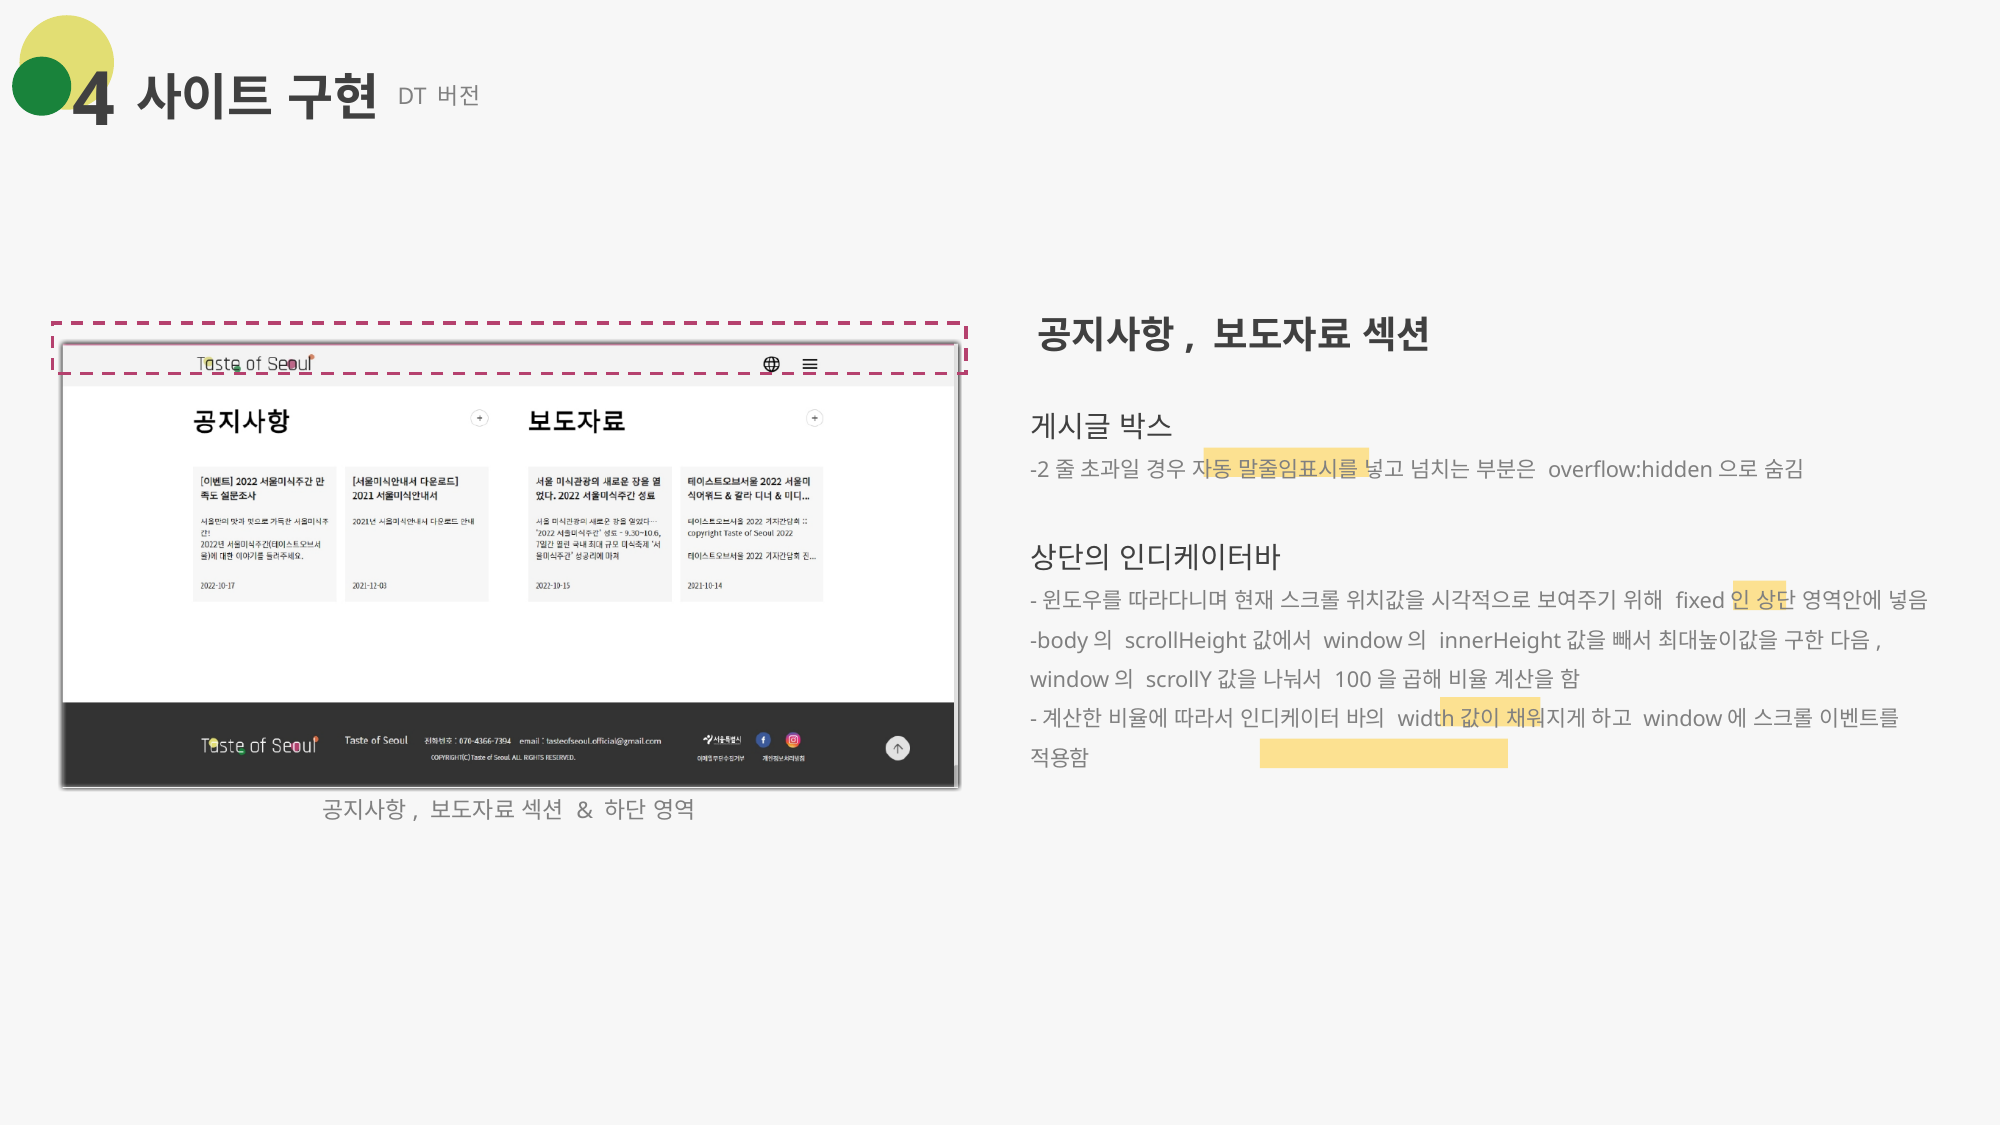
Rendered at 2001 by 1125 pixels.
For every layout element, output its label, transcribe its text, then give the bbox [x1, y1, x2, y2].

text_box 공지사항, 보도자료 섹션 & 하단 영역 [307, 788, 712, 831]
text_box [18, 14, 111, 65]
text_box [11, 55, 57, 117]
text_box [1011, 303, 1957, 823]
text_box [51, 322, 967, 374]
picture [62, 343, 957, 787]
text_box DT 버전 [382, 74, 496, 117]
text_box 사이트 구현 [131, 58, 396, 134]
text_box 4 [57, 42, 131, 148]
